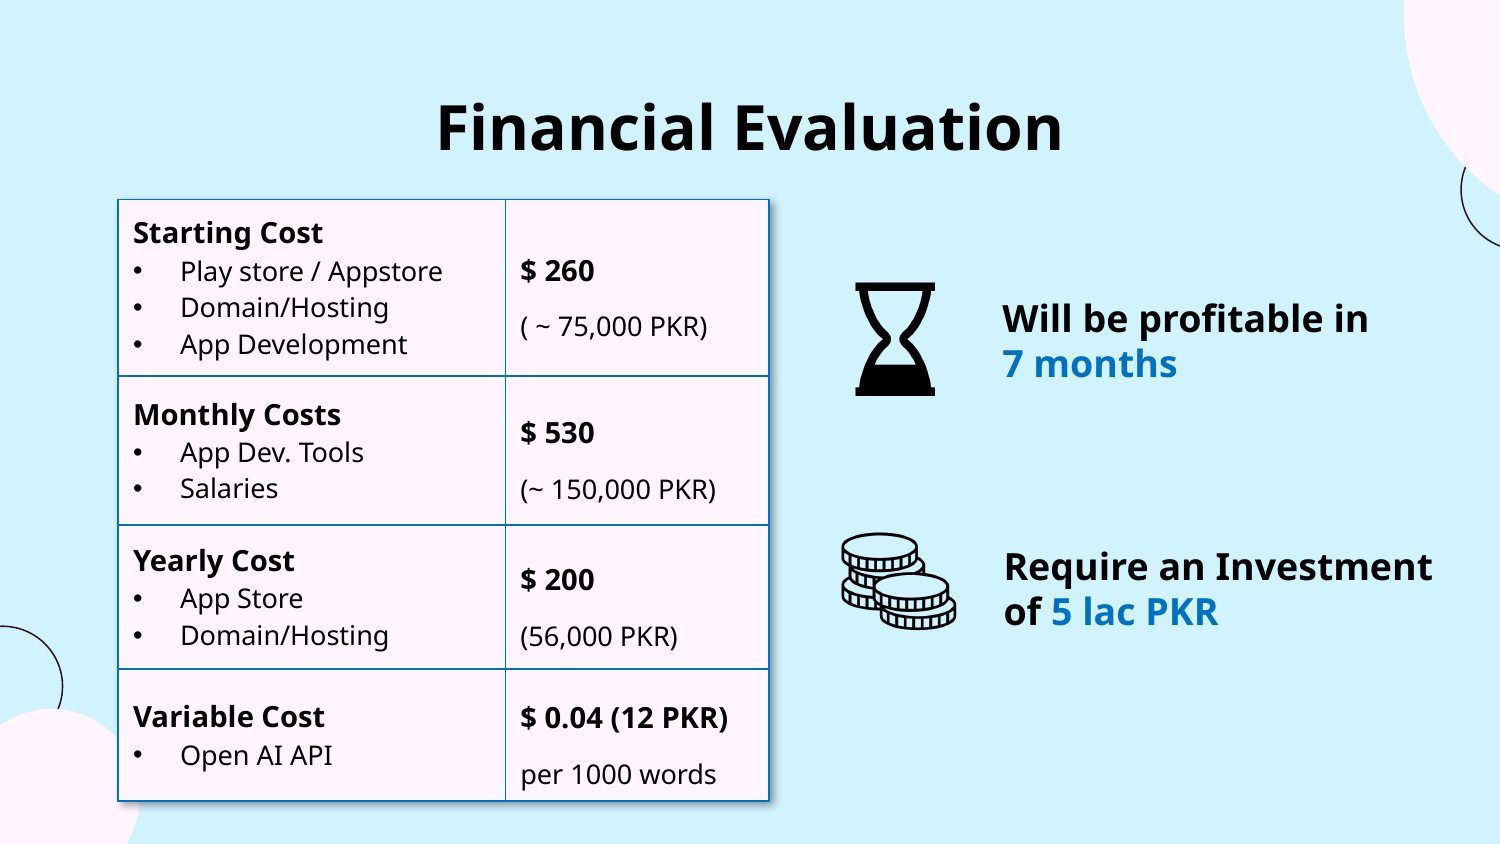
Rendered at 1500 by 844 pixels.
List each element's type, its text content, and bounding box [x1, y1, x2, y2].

picture [828, 513, 964, 649]
table_cell Variable Cost Open AI API [119, 670, 505, 800]
table_header Starting Cost Play store / Appstore Domain/Hosting App Development [119, 200, 505, 375]
text_box Require an Investment of 5 lac PKR [988, 535, 1480, 641]
title Financial Evaluation [118, 72, 1382, 167]
table_cell $ 0.04 (12 PKR) per 1000 words [506, 670, 768, 800]
table_cell $ 530 (~ 150,000 PKR) [506, 377, 768, 524]
picture [827, 271, 963, 408]
table_cell Monthly Costs App Dev. Tools Salaries [119, 377, 505, 524]
text_box Will be profitable in 7 months [987, 287, 1413, 392]
table_header $ 260 ( ~ 75,000 PKR) [506, 200, 768, 375]
table_cell $ 200 (56,000 PKR) [506, 526, 768, 668]
table_cell Yearly Cost App Store Domain/Hosting [119, 526, 505, 668]
